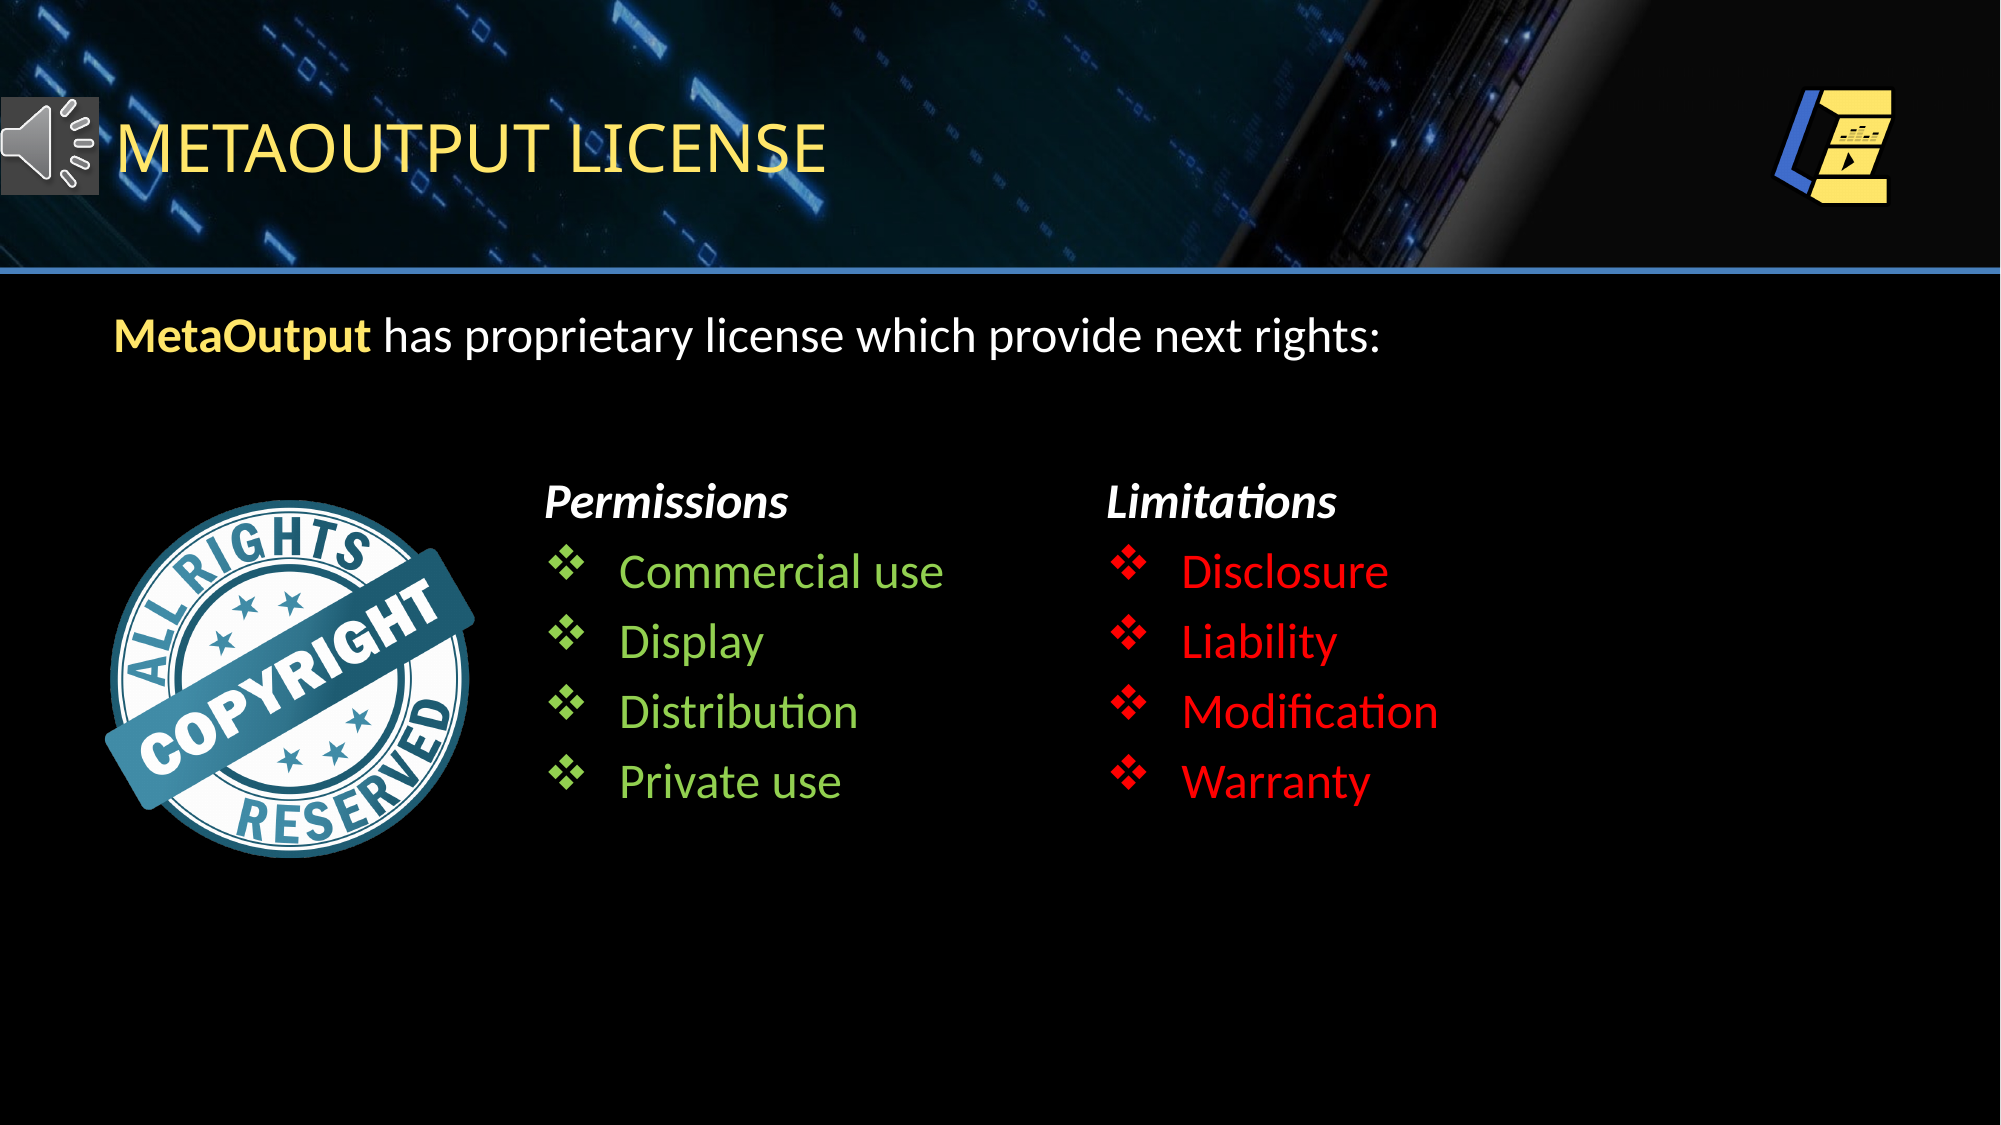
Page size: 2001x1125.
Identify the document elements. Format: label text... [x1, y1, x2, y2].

title METAOUTPUT LICENSE [99, 62, 1904, 230]
picture [0, 0, 2001, 1125]
text_box Permissions Commercial use Display Distribution Private use [529, 391, 1035, 934]
text_box Limitations Disclosure Liability Modification Warranty [1091, 391, 1597, 934]
list MetaOutput has proprietary license which provide next rights: [98, 295, 1902, 1064]
